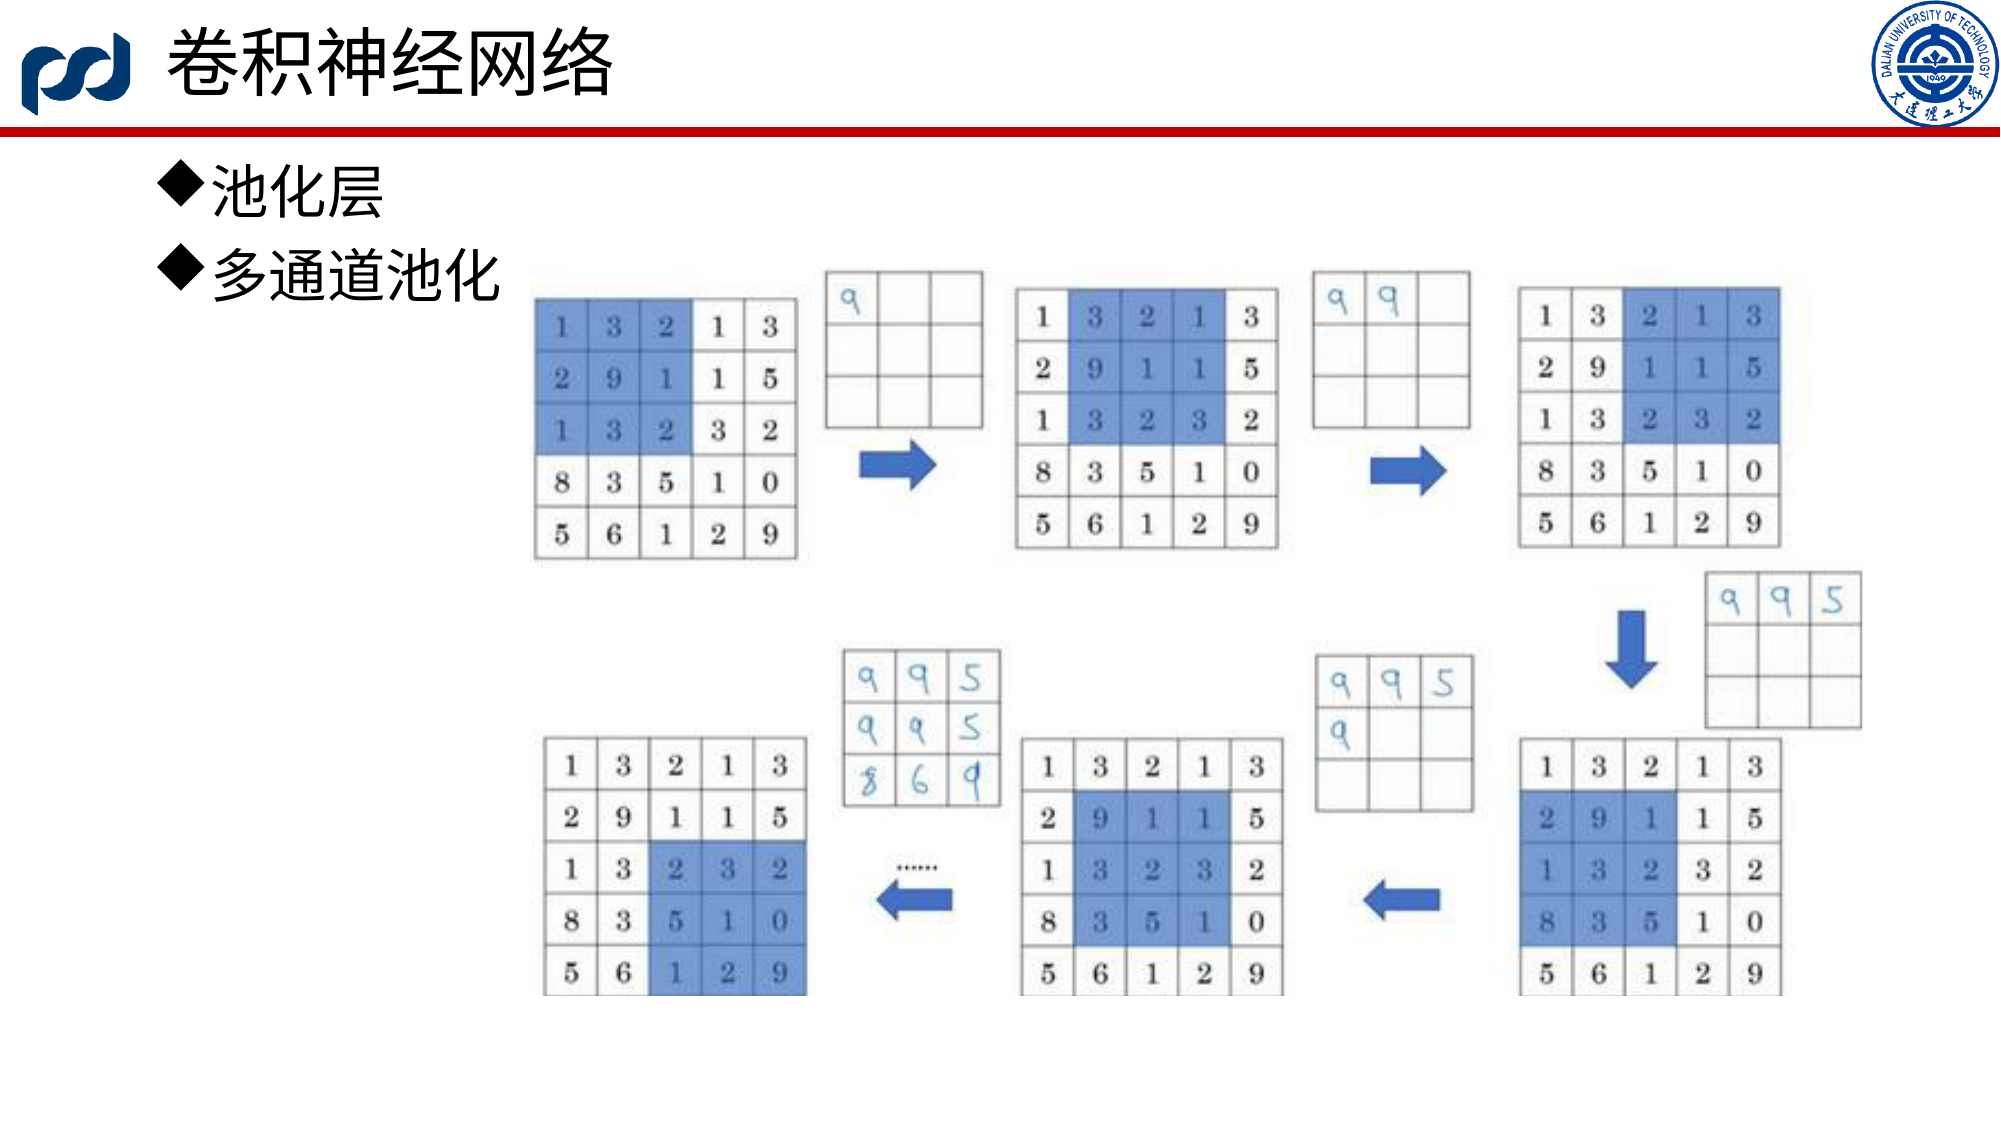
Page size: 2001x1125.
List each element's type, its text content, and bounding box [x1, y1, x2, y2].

picture [1871, 0, 2001, 128]
picture [12, 11, 150, 122]
picture [530, 267, 1863, 996]
list 池化层 多通道池化 [137, 155, 1863, 1014]
title 卷积神经网络 [150, 15, 1327, 118]
